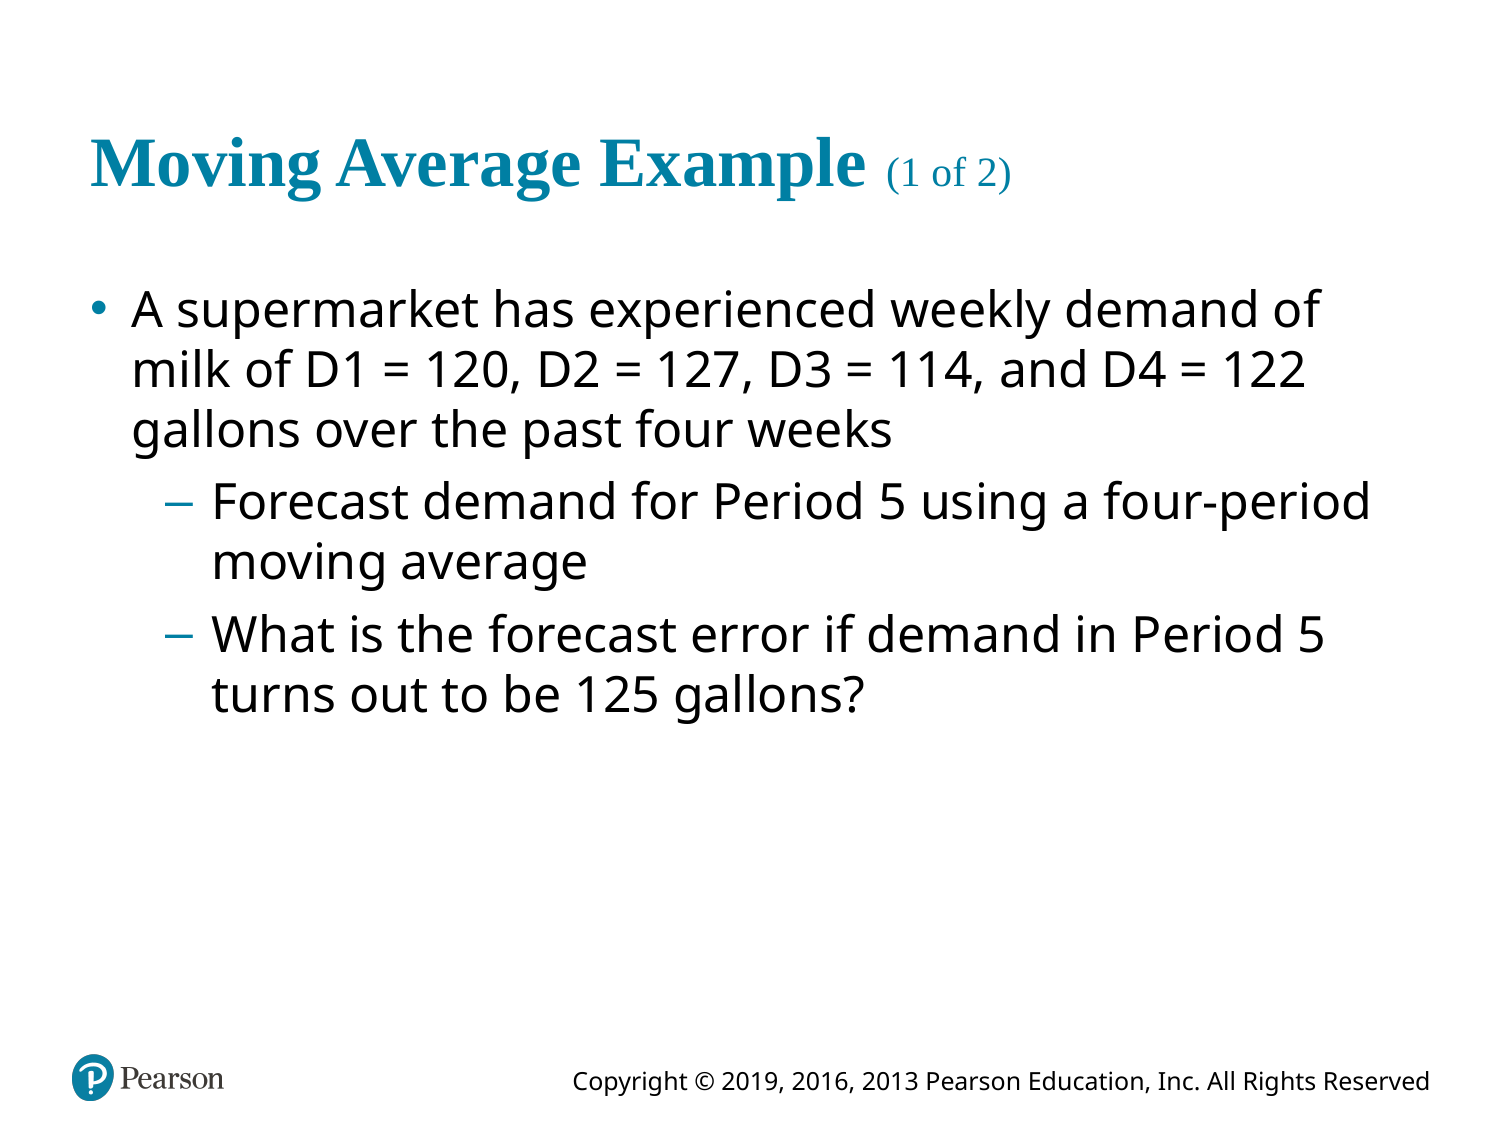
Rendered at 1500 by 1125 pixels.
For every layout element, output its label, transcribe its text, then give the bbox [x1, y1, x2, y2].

title Moving Average Example (1 of 2) [75, 0, 1425, 216]
picture [72, 1087, 83, 1101]
list A supermarket has experienced weekly demand of milk of D1 = 120, D2 = 127, D3 = 114, and D4 = 122 gallons over the past four weeks Forecast demand for Period 5 using a four-period moving average What is the forecast error if demand in Period 5 turns out to be 125 gallons? [75, 262, 1425, 931]
picture [80, 1063, 106, 1088]
picture [72, 1054, 88, 1070]
picture [98, 1054, 224, 1101]
